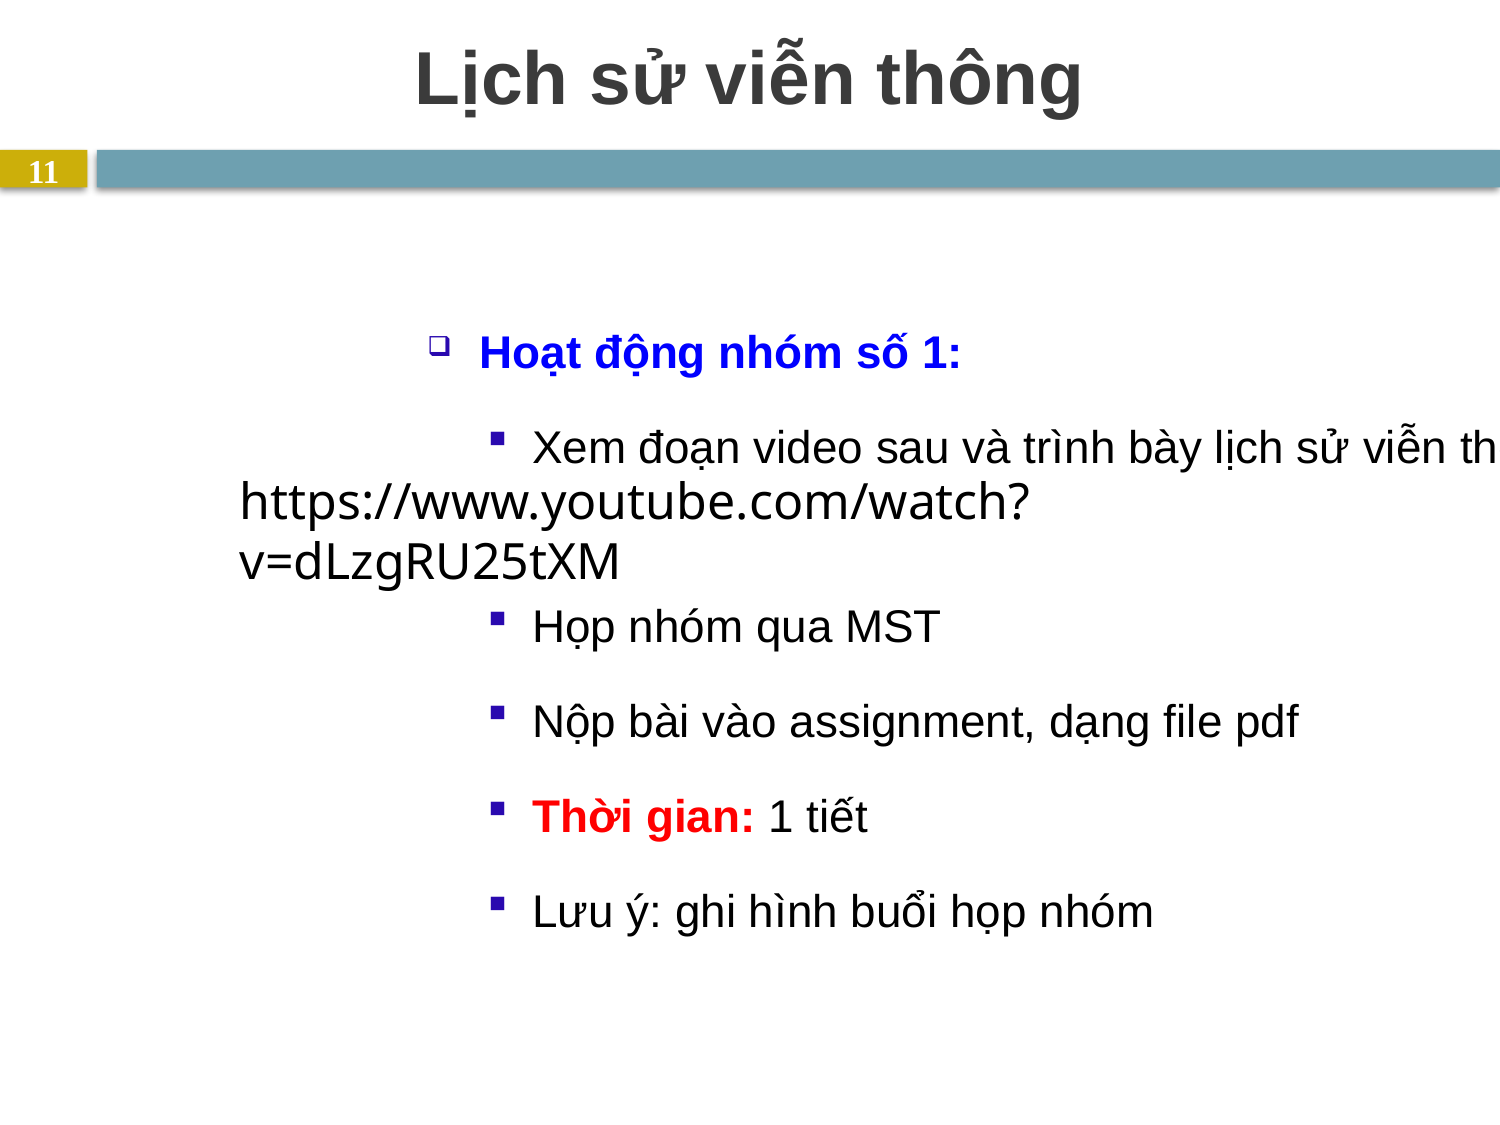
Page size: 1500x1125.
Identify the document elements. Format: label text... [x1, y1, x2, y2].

list Hoạt động nhóm số 1: Xem đoạn video sau và trình bày lịch sử viễn thông Họp nhóm qua MST Nộp bài vào assignment, dạng file pdf Thời gian: 1 tiết Lưu ý: ghi hình buổi họp nhóm [412, 287, 1500, 1013]
text_box https://www.youtube.com/watch?v=dLzgRU25tXM [224, 462, 412, 598]
title Lịch sử viễn thông [0, 12, 1500, 138]
slide_number 11 [0, 149, 88, 191]
